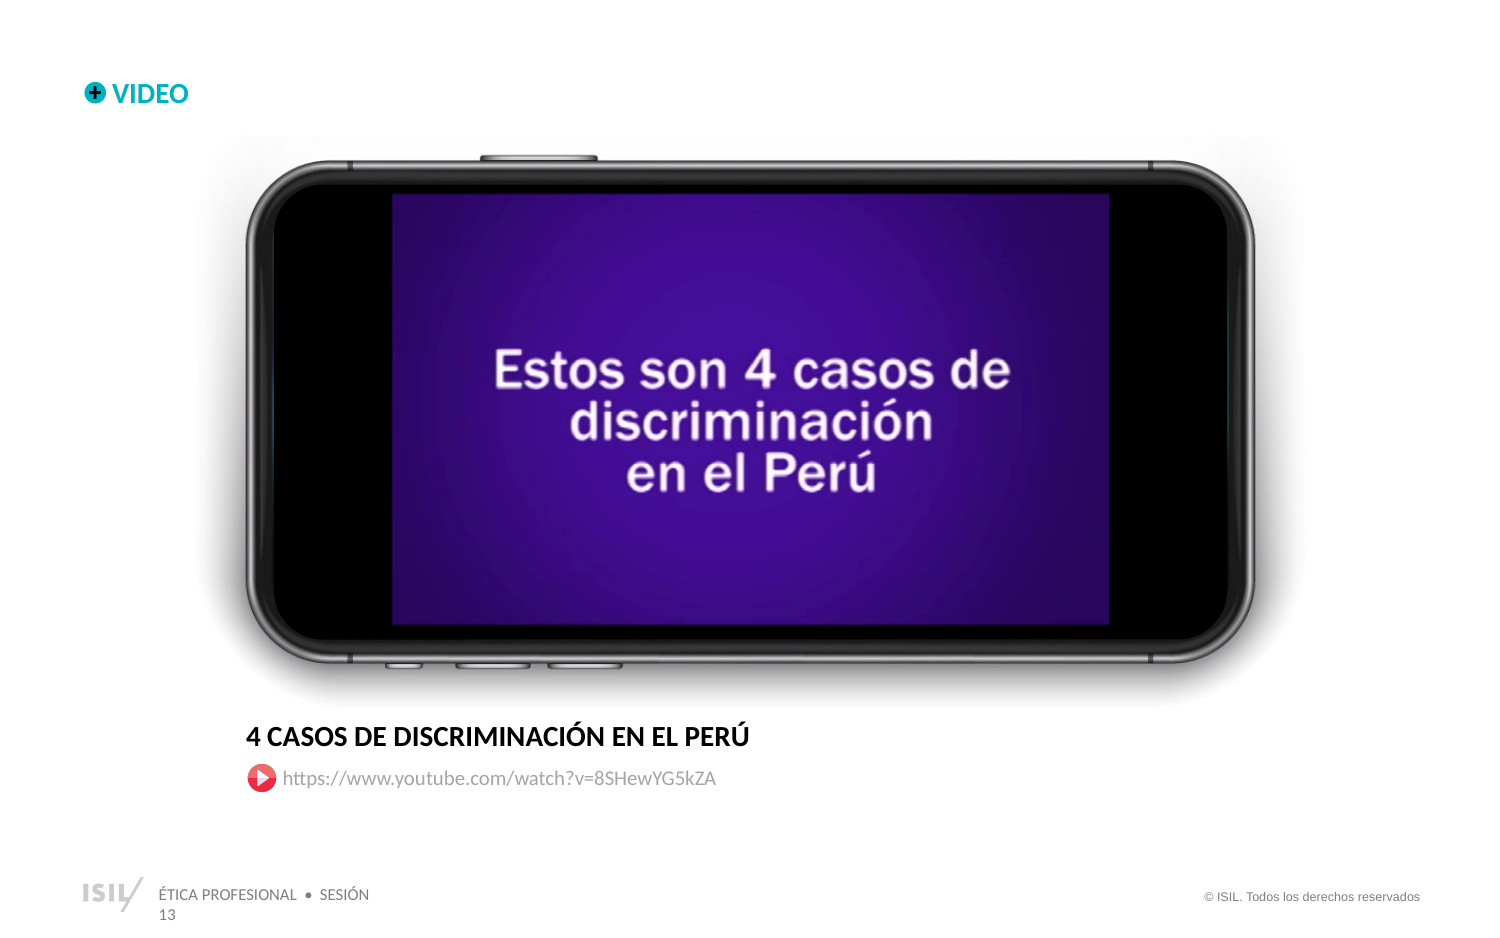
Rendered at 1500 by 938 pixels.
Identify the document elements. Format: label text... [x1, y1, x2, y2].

text_box VIDEO [112, 78, 202, 111]
picture [126, 135, 1376, 793]
text_box 4 CASOS DE DISCRIMINACIÓN EN EL PERÚ https://www.youtube.com/watch?v=8SHewYG5kZA [282, 772, 1242, 790]
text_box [84, 81, 107, 104]
